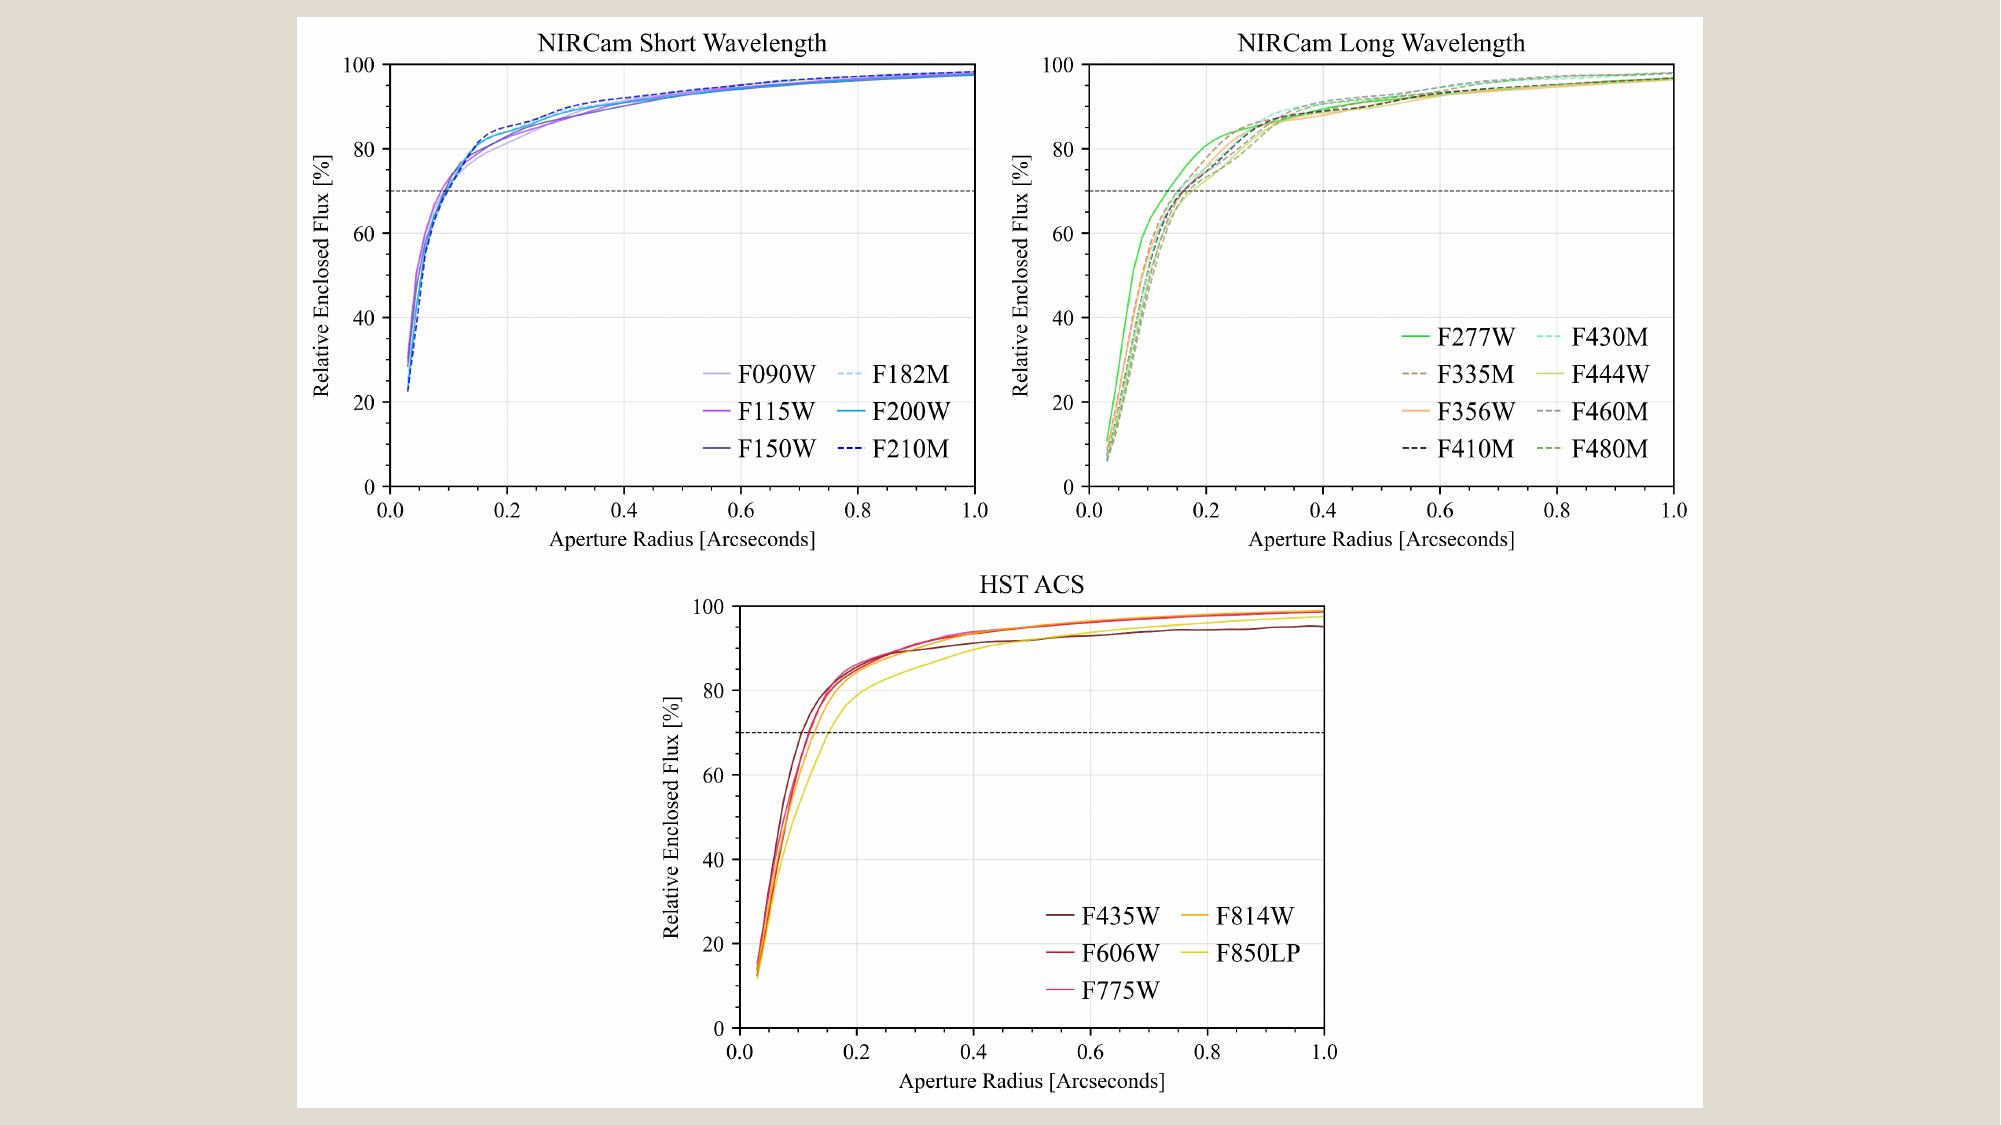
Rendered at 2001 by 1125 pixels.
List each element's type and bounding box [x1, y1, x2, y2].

picture [297, 17, 1703, 1108]
